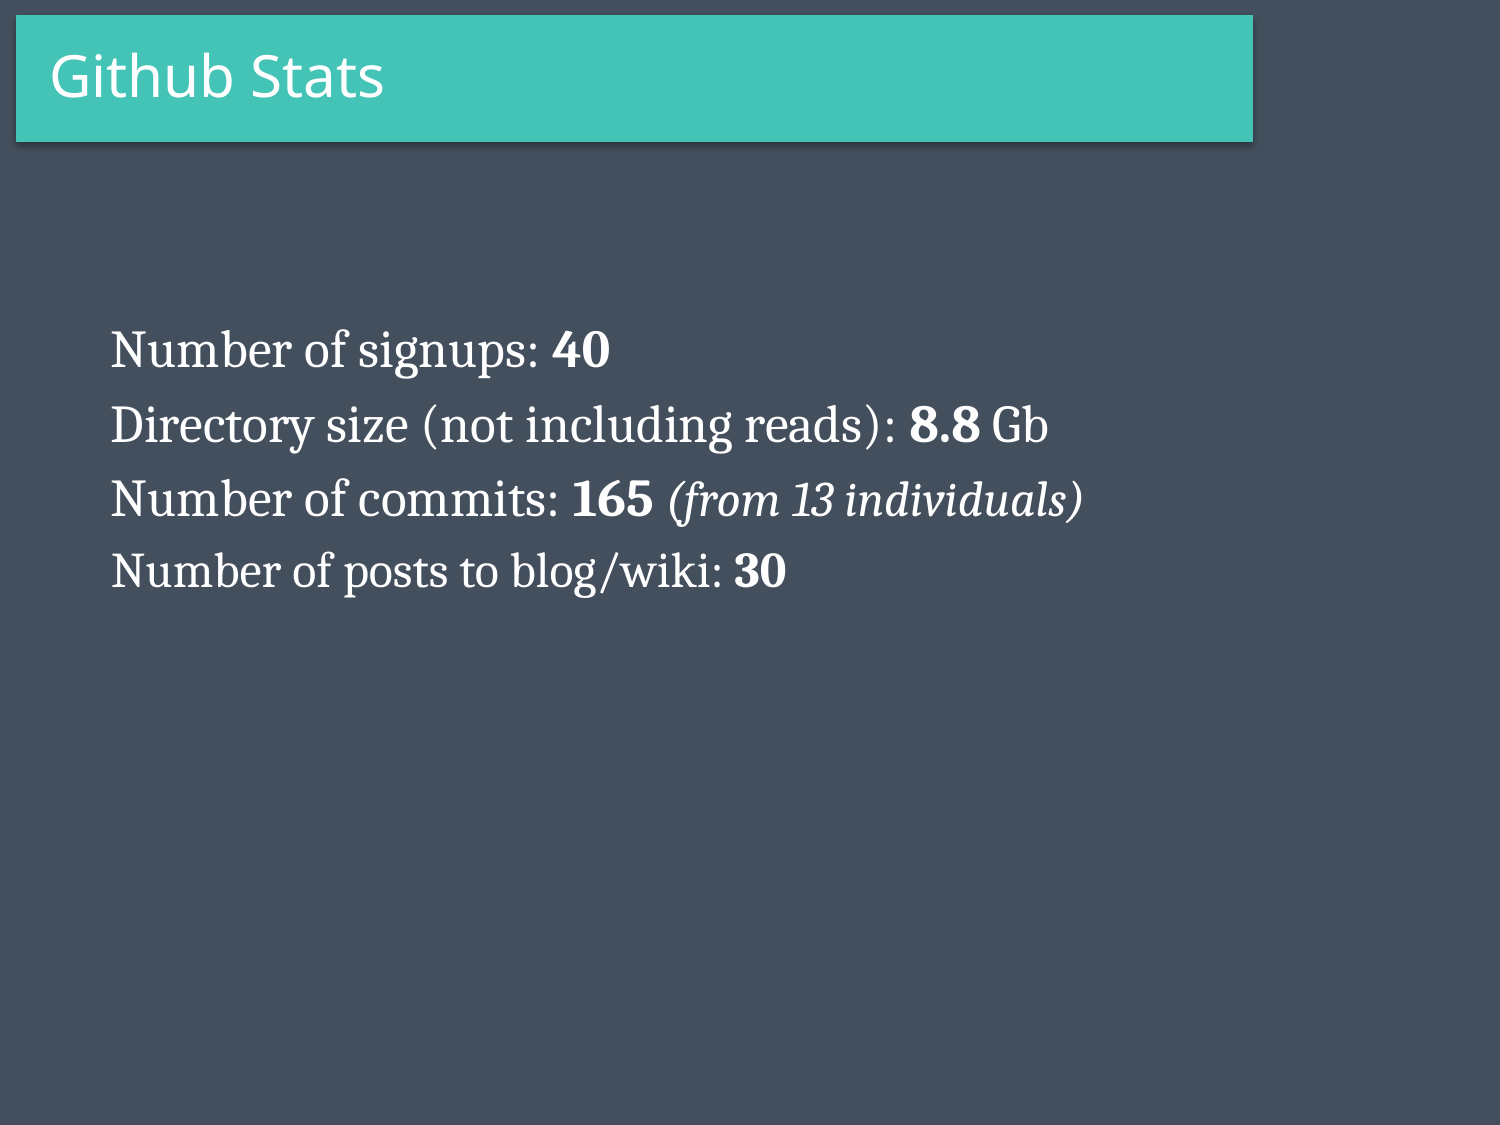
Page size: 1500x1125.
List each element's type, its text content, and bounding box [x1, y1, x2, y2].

text_box [16, 15, 1253, 142]
text_box Github Stats [34, 31, 1212, 117]
list Number of signups: 40 Directory size (not including reads): 8.8 Gb Number of commits: 165 (from 13 individuals) Number of posts to blog/wiki: 30 [95, 306, 1332, 605]
